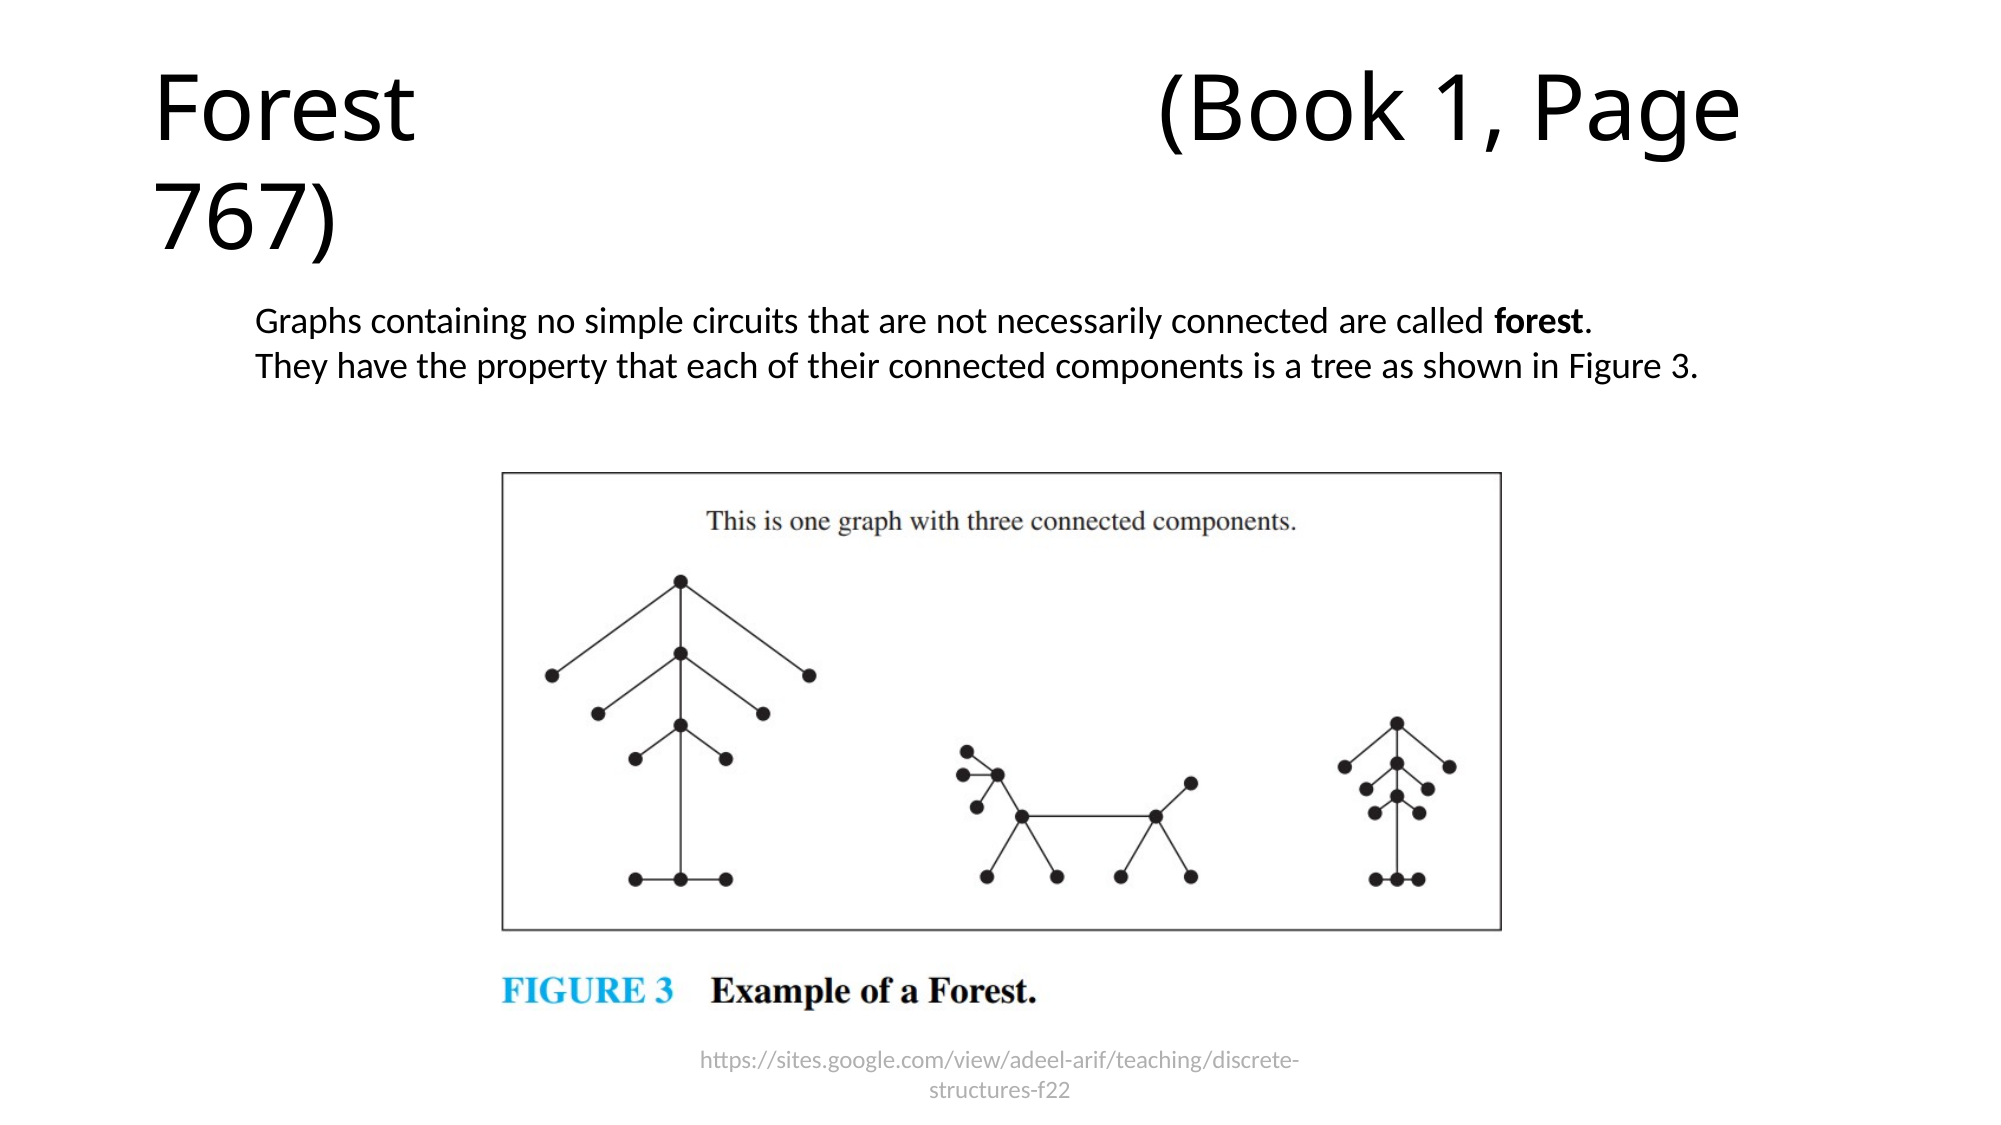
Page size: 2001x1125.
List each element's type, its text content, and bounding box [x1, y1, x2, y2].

title Forest (Book 1, Page 767) [150, 46, 1846, 269]
footer https://sites.google.com/view/adeel-arif/teaching/discrete- structures-f22 [694, 1012, 1306, 1125]
text_box Graphs containing no simple circuits that are not necessarily connected are called forest. They have the property that each of their connected components is a tree as shown in Figure 3. [252, 294, 1710, 387]
picture [501, 472, 1502, 1012]
